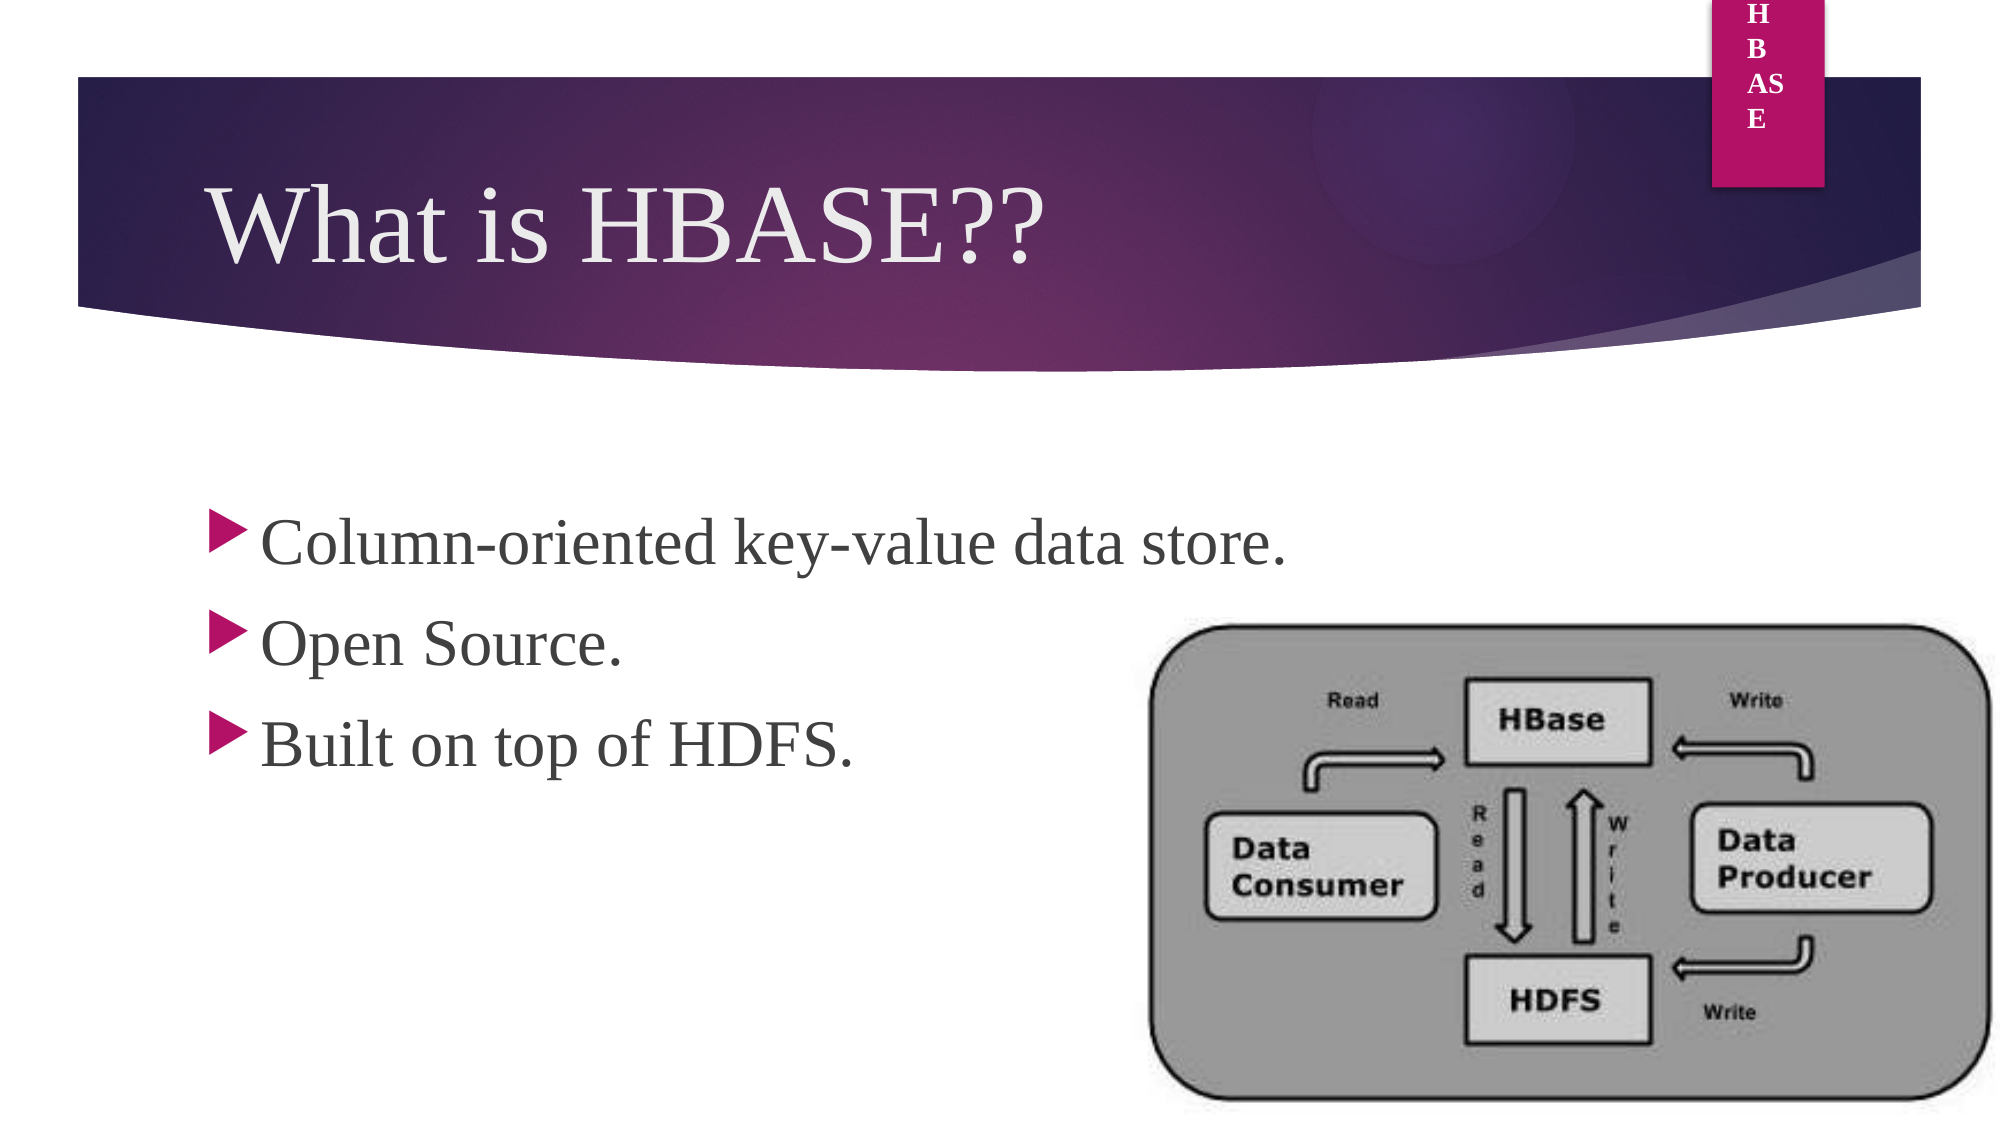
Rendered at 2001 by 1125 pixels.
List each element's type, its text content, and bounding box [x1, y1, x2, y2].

list Column-oriented key-value data store. Open Source. Built on top of HDFS. [189, 489, 1638, 1051]
title What is HBASE?? [189, 159, 1627, 276]
picture [1130, 617, 2000, 1125]
text_box HBASE [1732, 0, 1801, 142]
